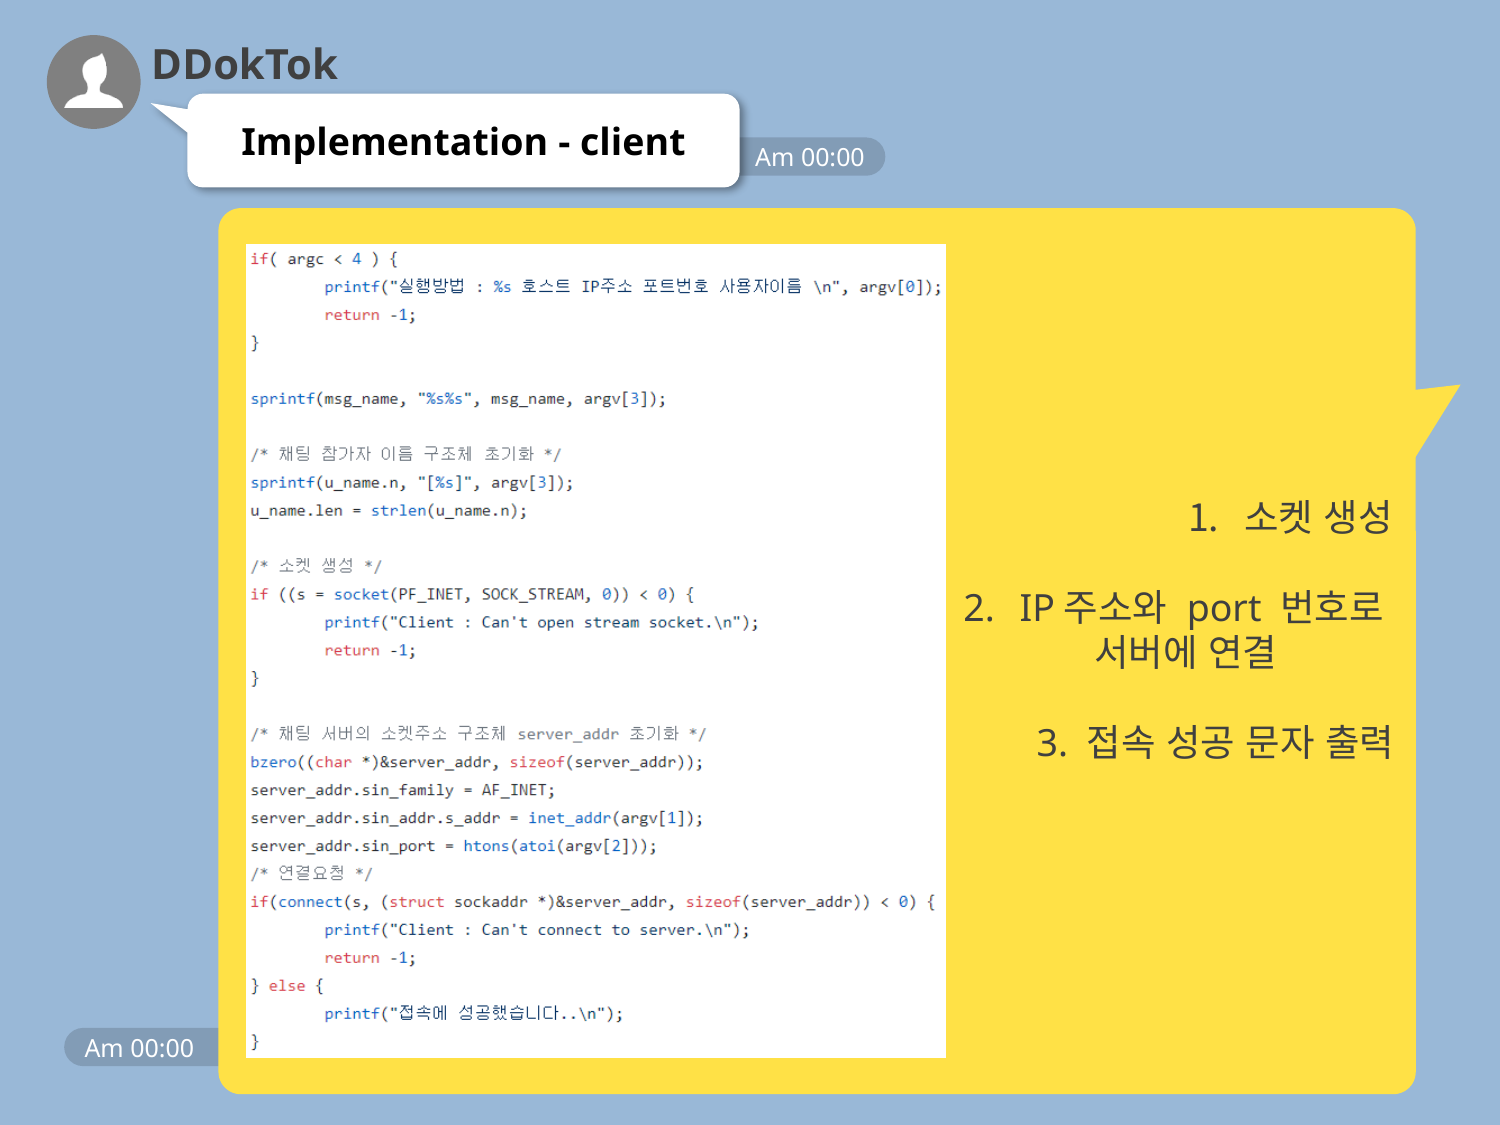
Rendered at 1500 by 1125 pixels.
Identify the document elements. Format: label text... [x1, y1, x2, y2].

text_box Implementation - client [148, 91, 742, 190]
picture [246, 244, 946, 1058]
text_box DDokTok [136, 30, 353, 96]
picture [63, 50, 123, 108]
text_box [44, 32, 141, 131]
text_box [218, 207, 1416, 1095]
text_box Am 00:00 [62, 1025, 213, 1069]
text_box Am 00:00 [750, 135, 888, 178]
